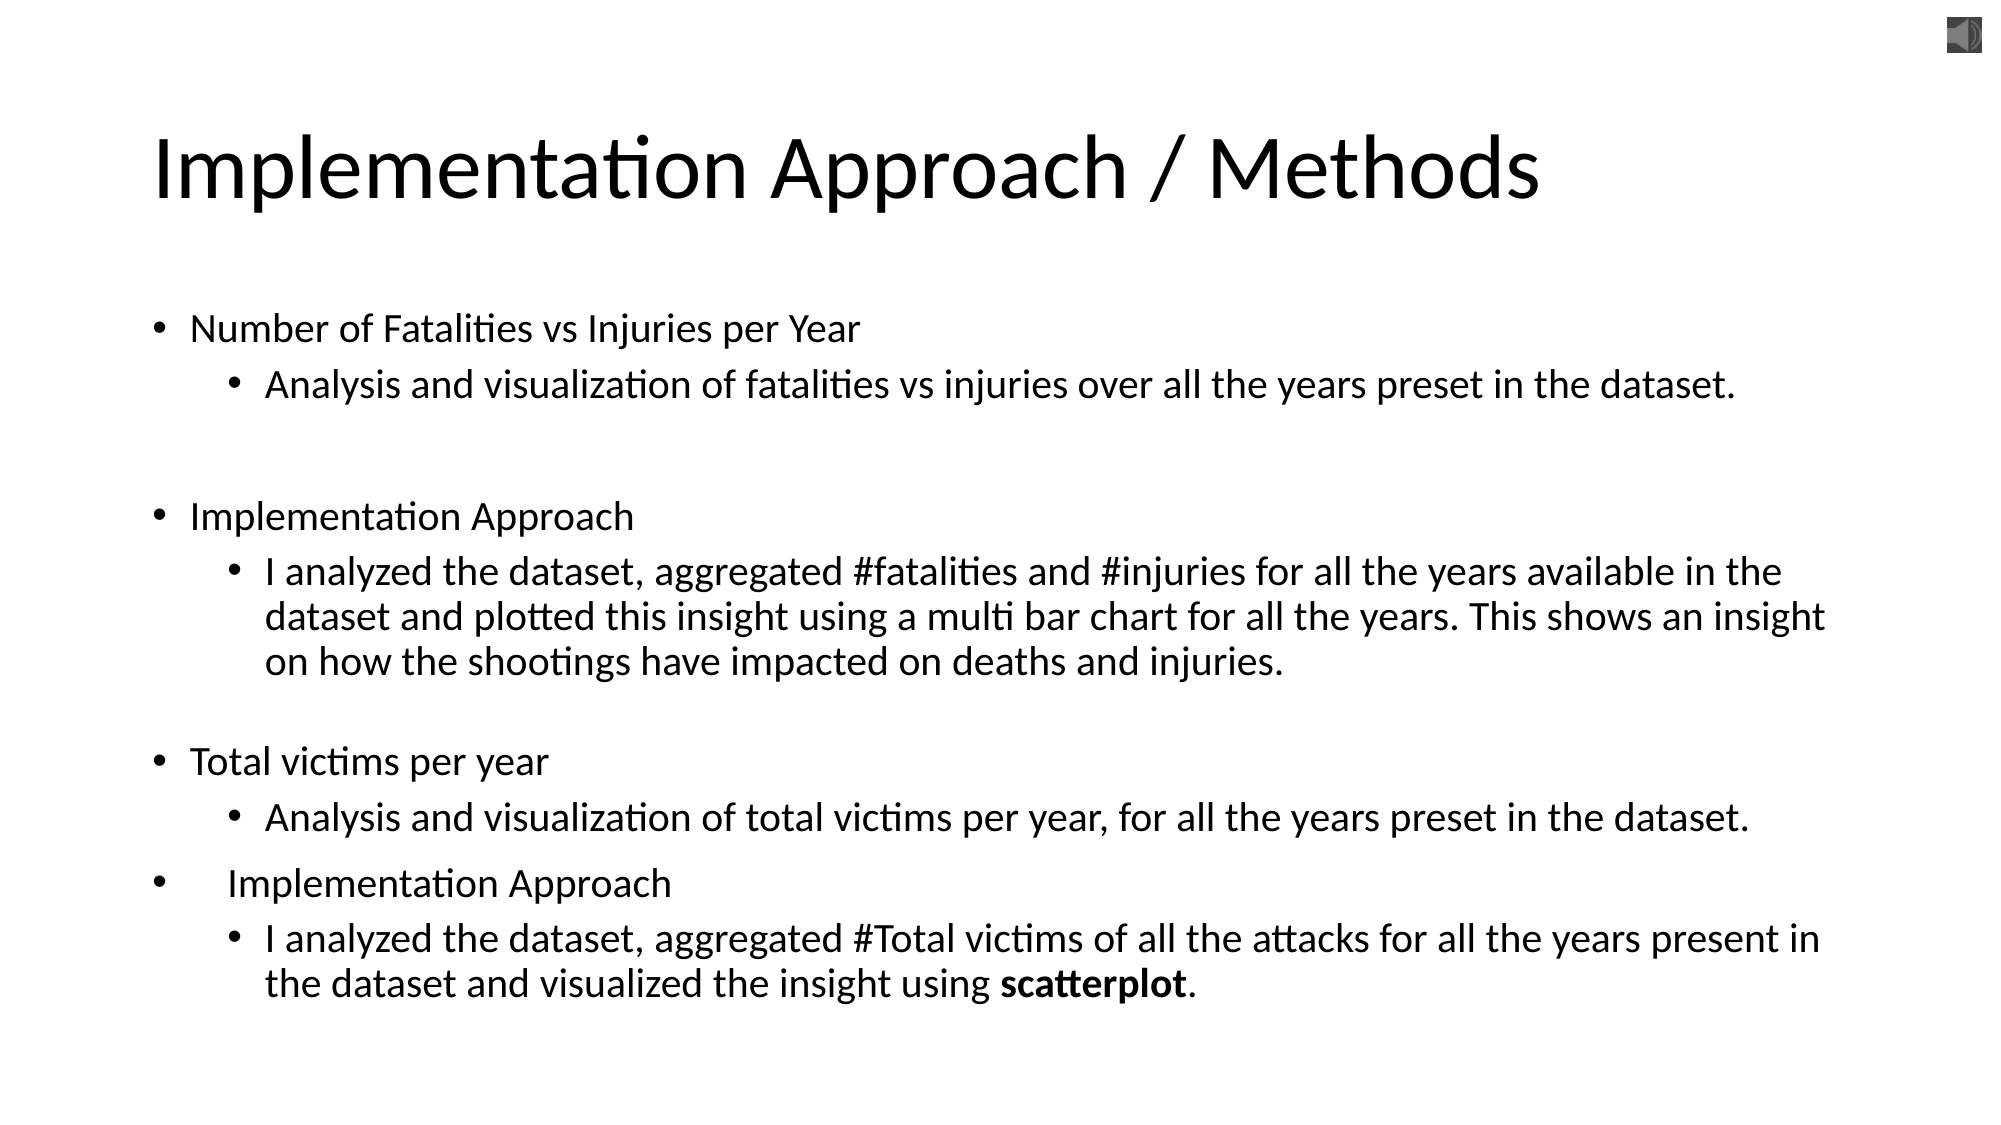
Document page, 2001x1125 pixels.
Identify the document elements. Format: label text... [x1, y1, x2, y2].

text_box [1945, 16, 1984, 55]
list Number of Fatalities vs Injuries per Year Analysis and visualization of fatalities vs injuries over all the years preset in the dataset. Implementation Approach I analyzed the dataset, aggregated #fatalities and #injuries for all the years available in the dataset and plotted this insight using a multi bar chart for all the years. This shows an insight on how the shootings have impacted on deaths and injuries. Total victims per year Analysis and visualization of total victims per year, for all the years preset in the dataset. Implementation Approach I analyzed the dataset, aggregated #Total victims of all the attacks for all the years present in the dataset and visualized the insight using scatterplot. [137, 299, 1863, 1101]
title Implementation Approach / Methods [137, 59, 1863, 278]
